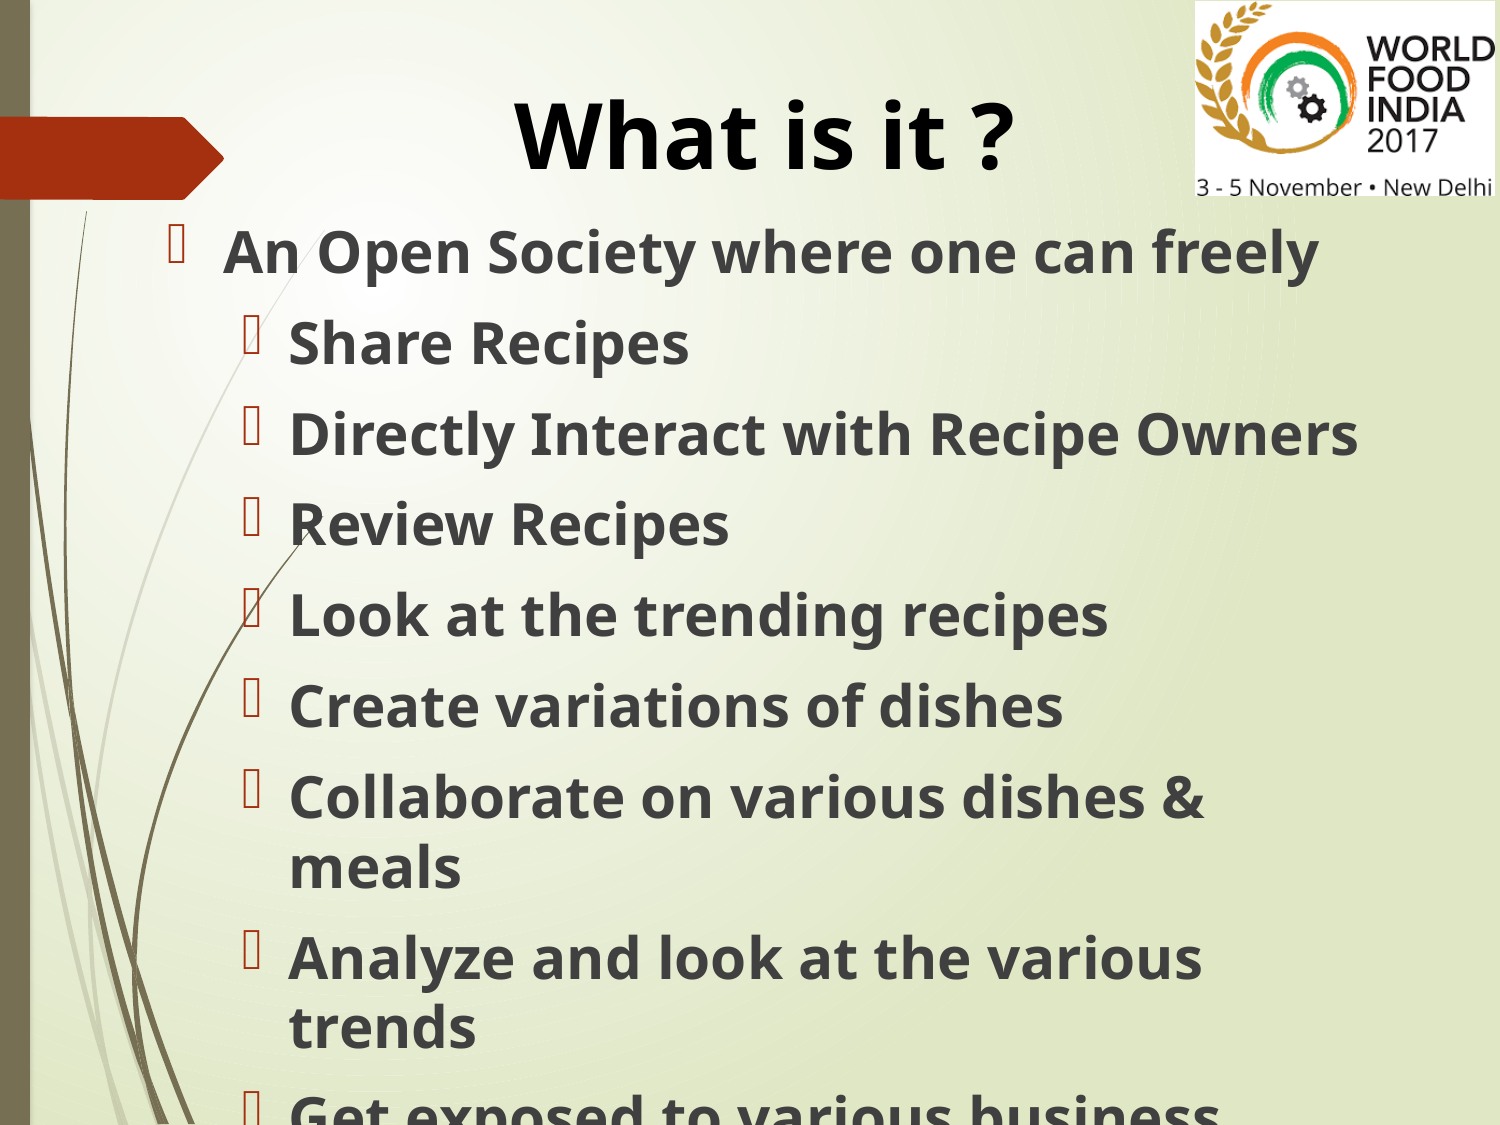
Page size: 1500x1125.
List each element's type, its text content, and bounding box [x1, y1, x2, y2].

title [319, 102, 1400, 207]
picture [1194, 0, 1496, 196]
list An Open Society where one can freely Share Recipes Directly Interact with Recipe Owners Review Recipes Look at the trending recipes Create variations of dishes Collaborate on various dishes & meals Analyze and look at the various trends Get exposed to various business opportunities [151, 207, 1400, 1012]
text_box What is it ? [499, 70, 1031, 196]
